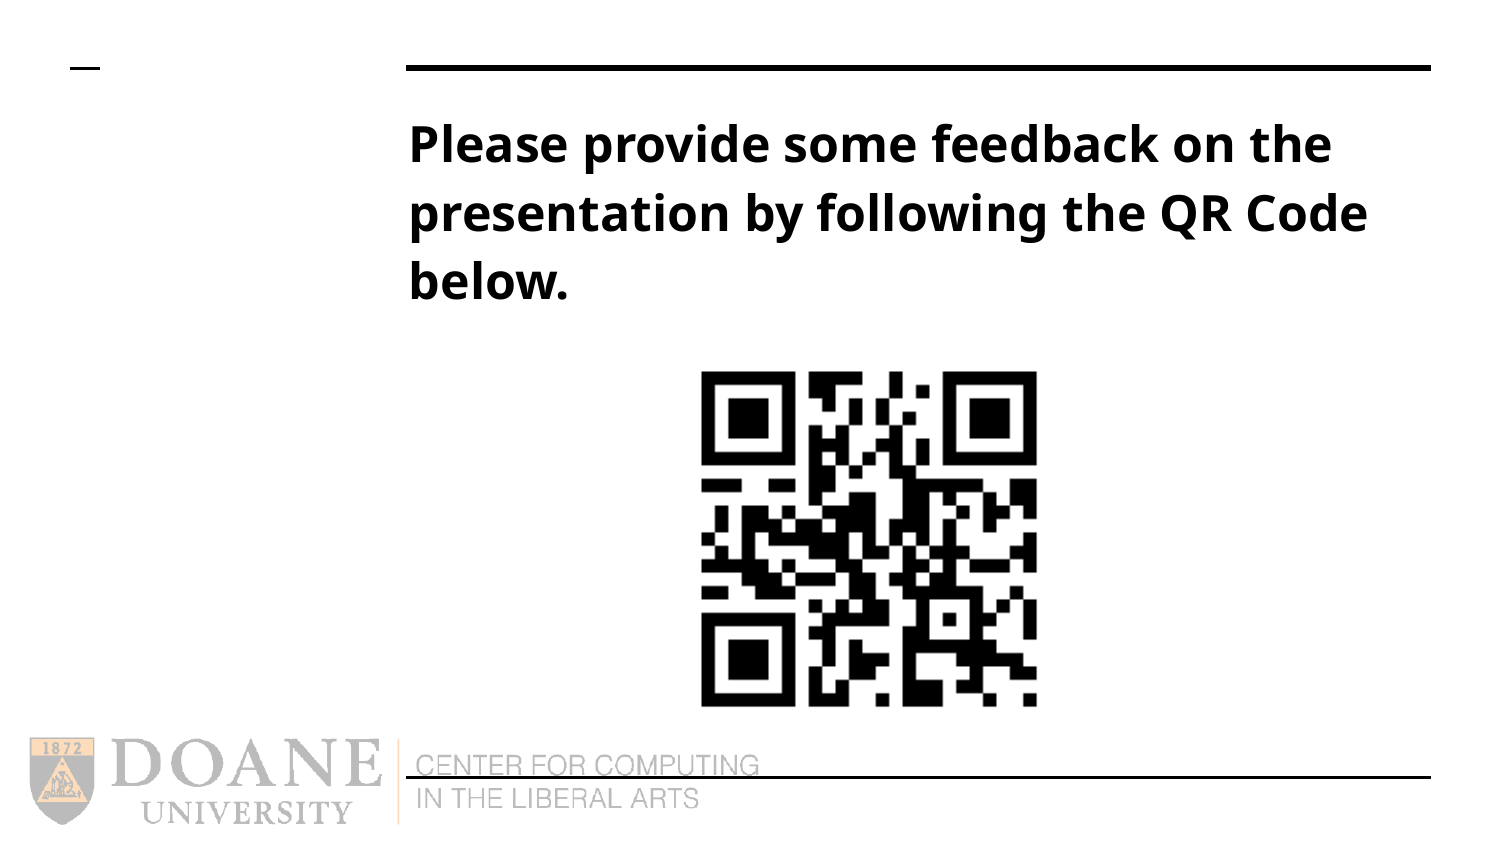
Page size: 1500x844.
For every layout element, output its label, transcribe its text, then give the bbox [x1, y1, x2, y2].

picture [678, 349, 1062, 733]
title Please provide some feedback on the presentation by following the QR Code below. [393, 94, 1431, 330]
